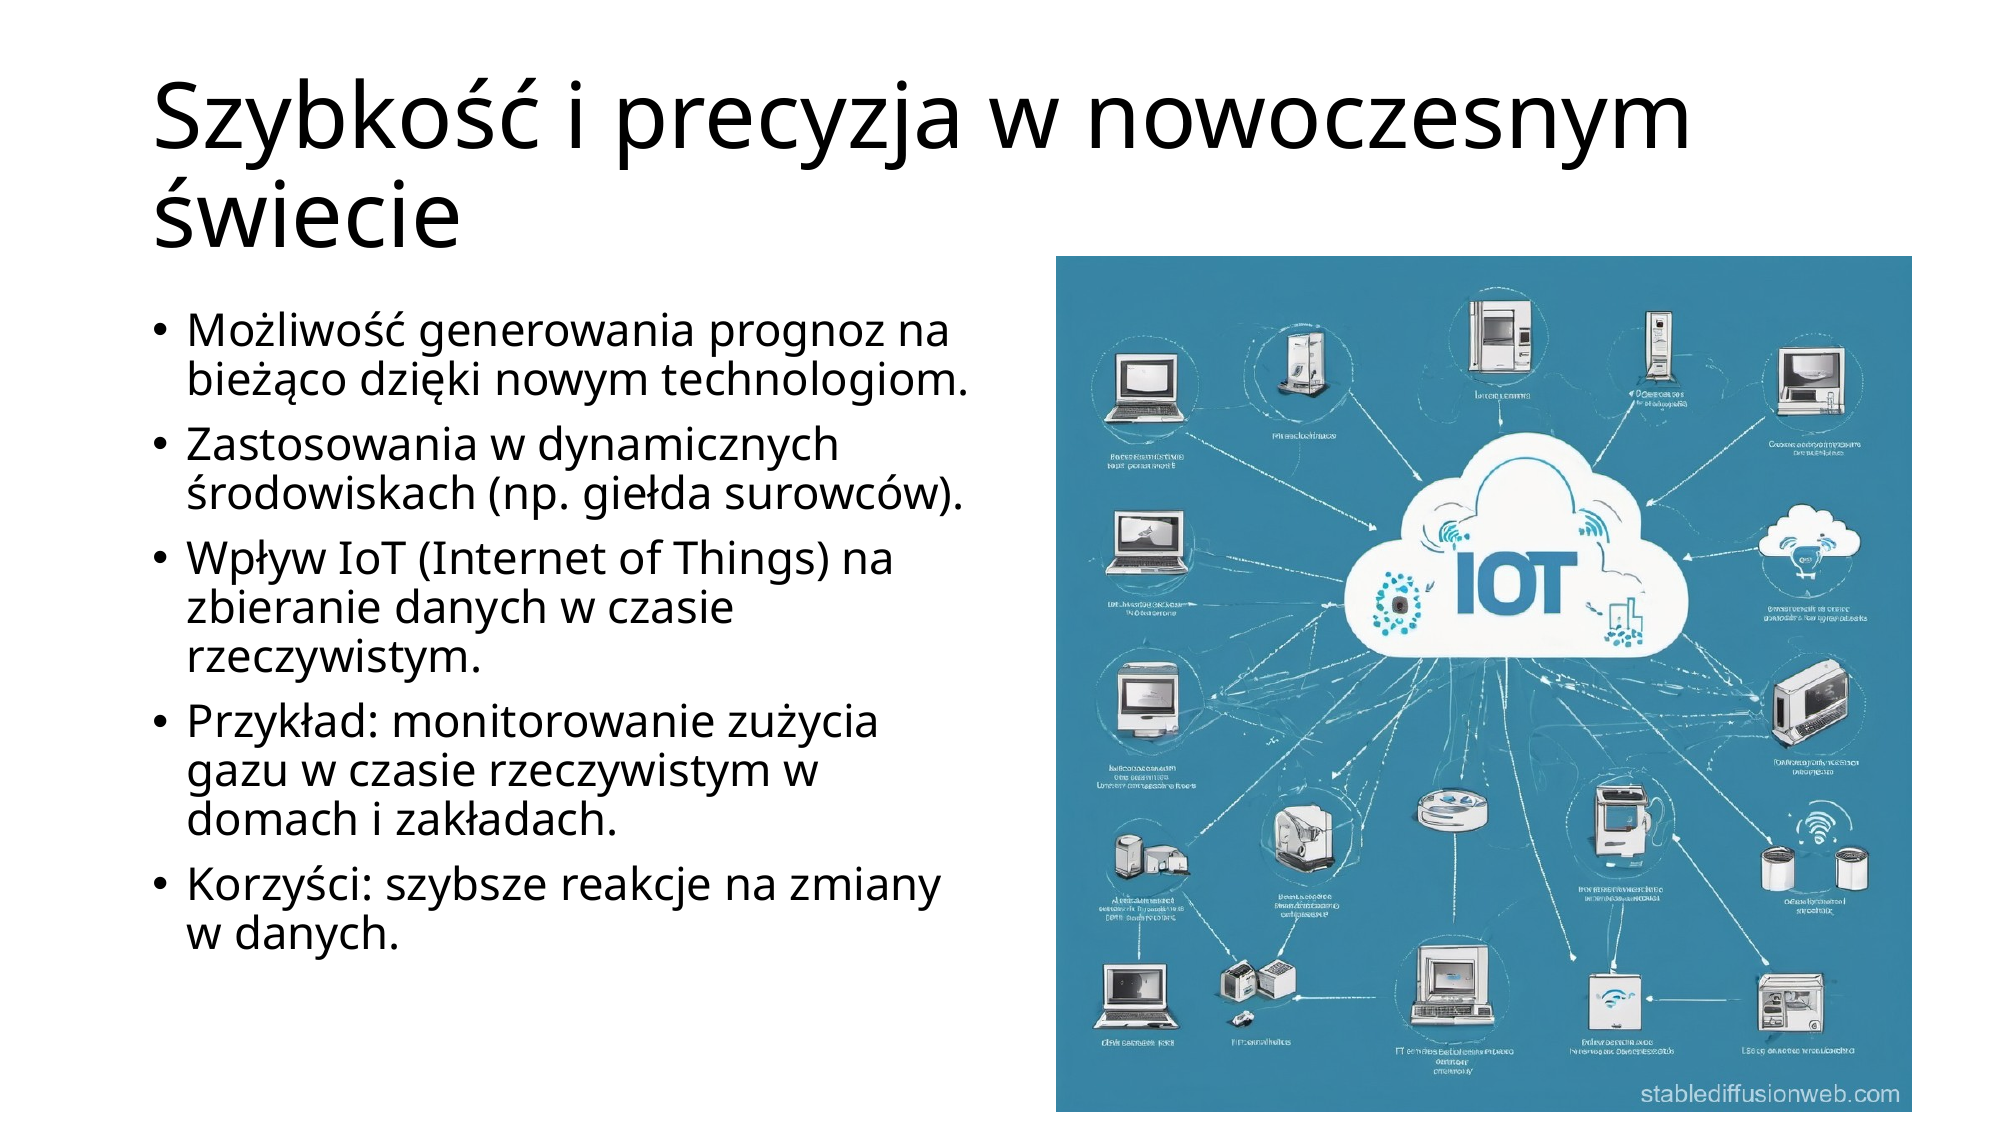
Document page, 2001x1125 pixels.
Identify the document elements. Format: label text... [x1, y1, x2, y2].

title Szybkość i precyzja w nowoczesnym świecie [137, 59, 1863, 278]
list Możliwość generowania prognoz na bieżąco dzięki nowym technologiom. Zastosowania w dynamicznych środowiskach (np. giełda surowców). Wpływ IoT (Internet of Things) na zbieranie danych w czasie rzeczywistym. Przykład: monitorowanie zużycia gazu w czasie rzeczywistym w domach i zakładach. Korzyści: szybsze reakcje na zmiany w danych. [137, 299, 1000, 1014]
picture [1055, 256, 1912, 1113]
